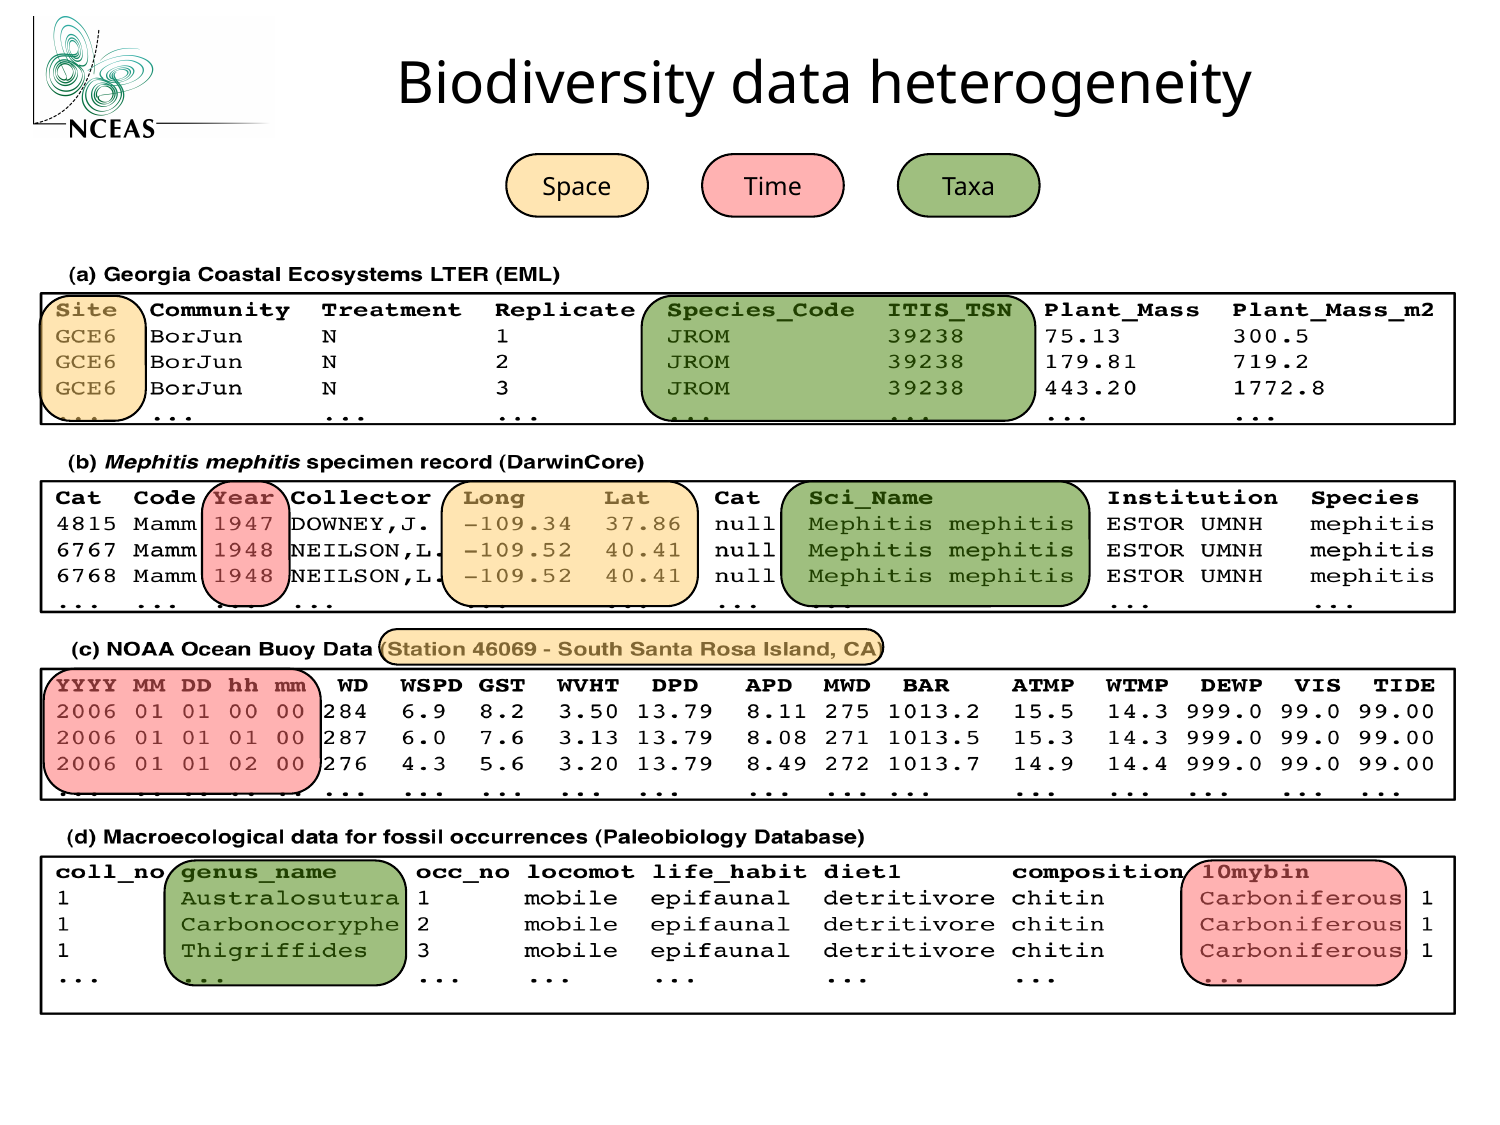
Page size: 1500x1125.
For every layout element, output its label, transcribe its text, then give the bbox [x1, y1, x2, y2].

text_box Time [702, 154, 844, 217]
text_box Space [506, 154, 648, 217]
picture [36, 255, 1460, 1017]
text_box Taxa [897, 154, 1040, 217]
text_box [43, 480, 159, 986]
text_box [164, 295, 1090, 986]
title Biodiversity data heterogeneity [199, 0, 1456, 160]
picture [33, 16, 199, 138]
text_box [1094, 480, 1407, 986]
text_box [39, 295, 163, 483]
